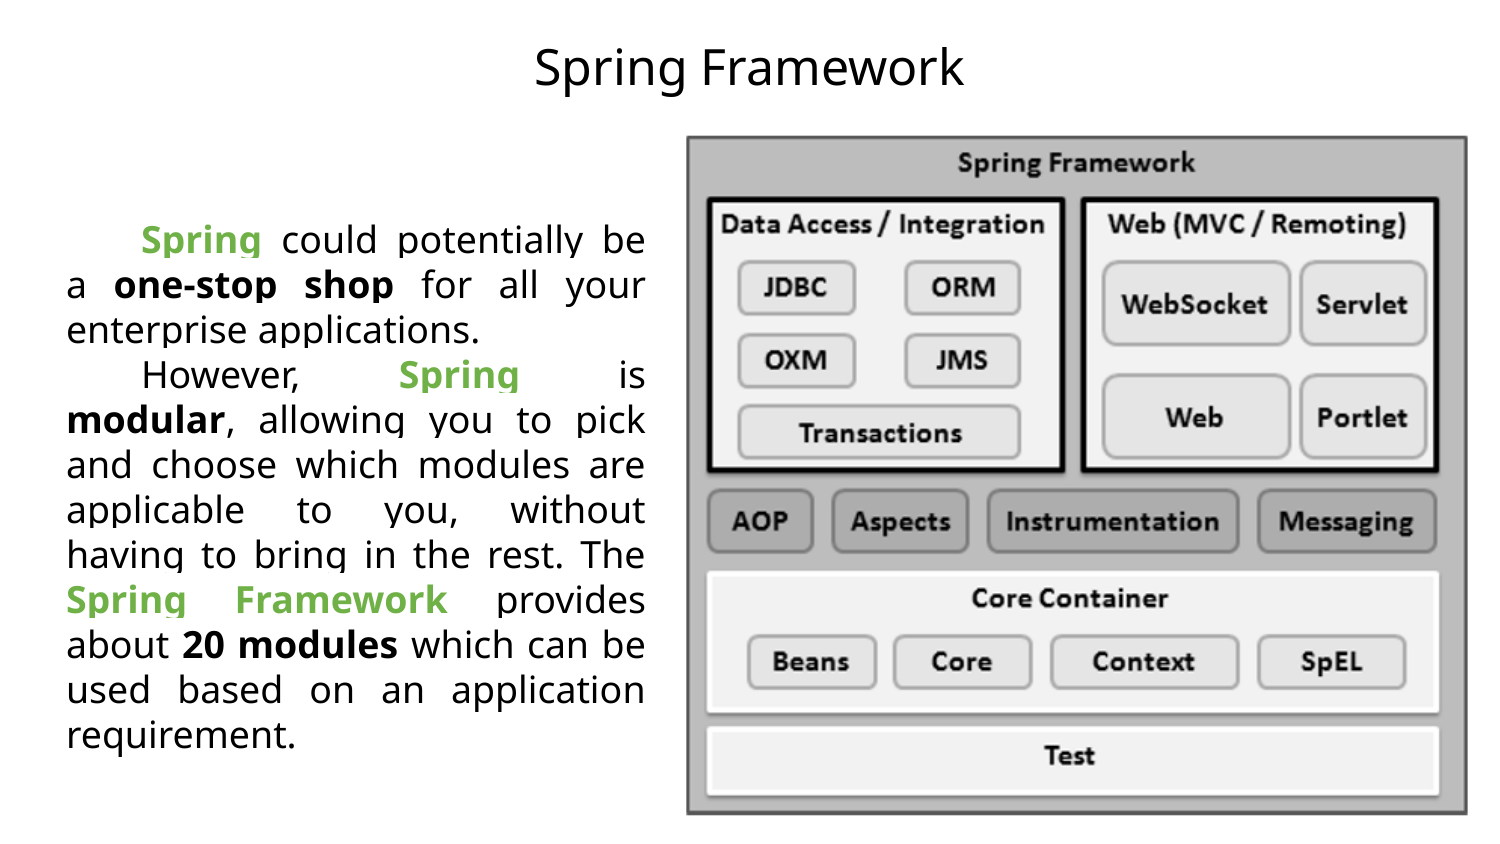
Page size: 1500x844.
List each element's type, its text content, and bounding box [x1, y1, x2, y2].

text_box Spring could potentially be a one-stop shop for all your enterprise applications. However, Spring is modular, allowing you to pick and choose which modules are applicable to you, without having to bring in the rest. The Spring Framework provides about 20 modules which can be used based on an application requirement. [51, 200, 662, 753]
picture [681, 130, 1474, 823]
title Spring Framework [51, 20, 1449, 102]
